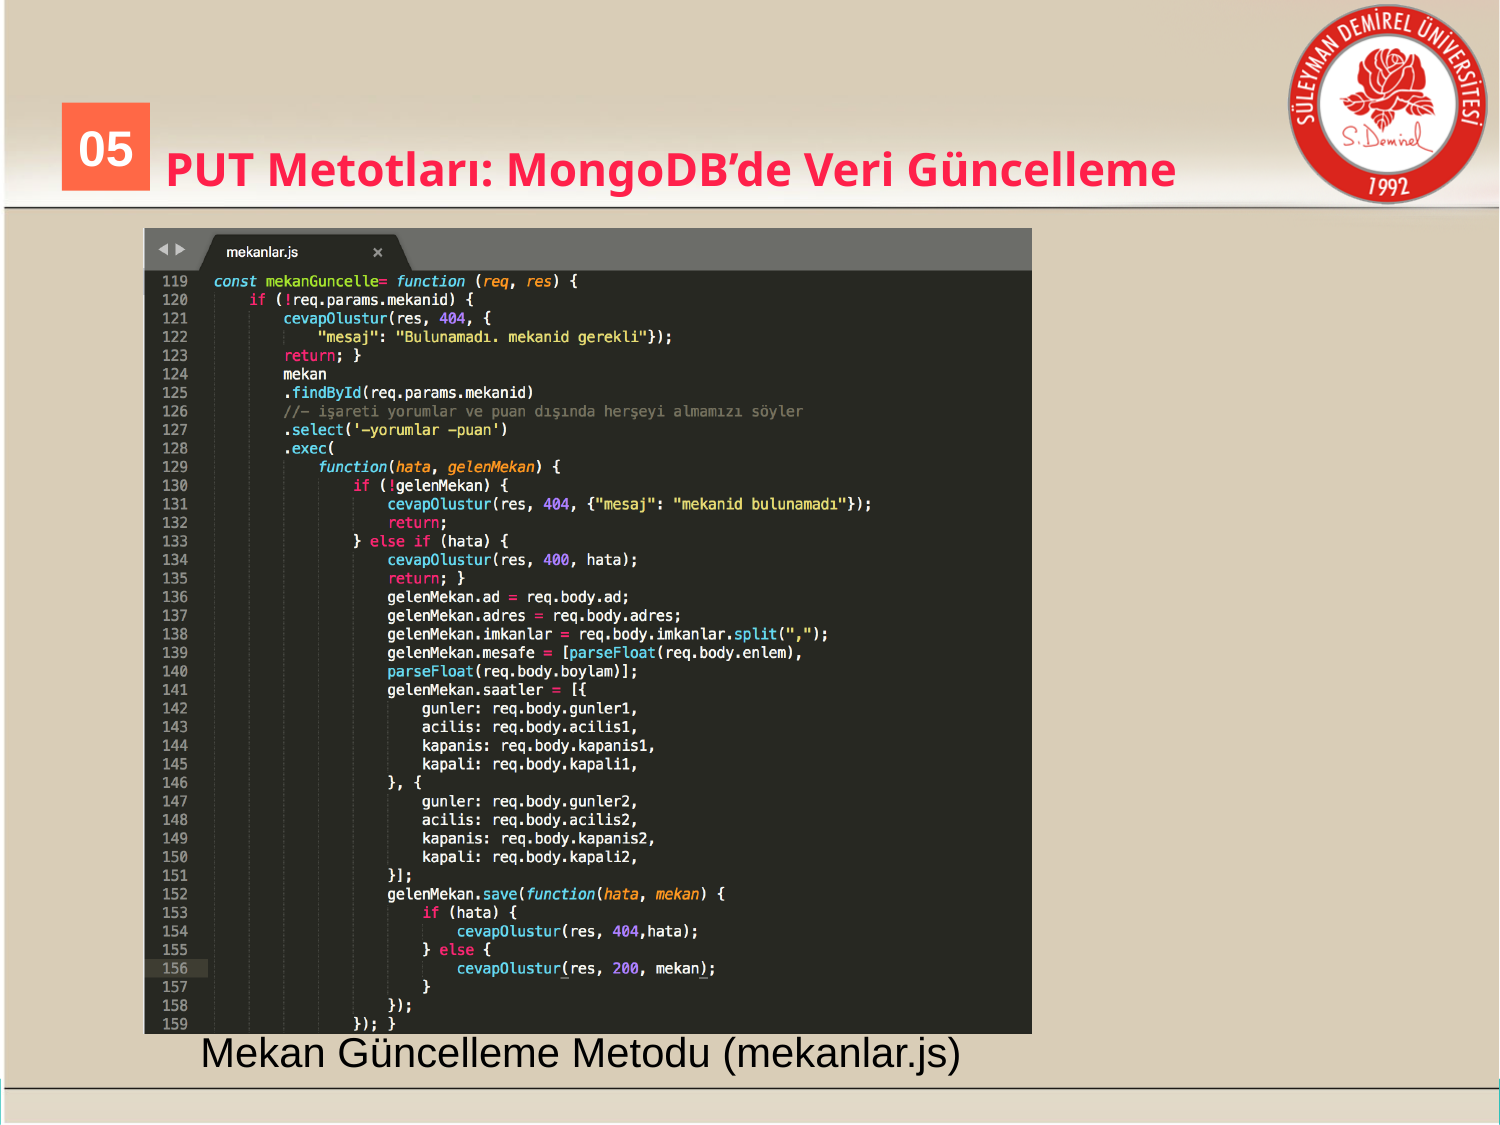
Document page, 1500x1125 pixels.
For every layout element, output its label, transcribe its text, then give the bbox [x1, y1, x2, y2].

text_box Mekan Güncelleme Metodu (mekanlar.js) [149, 1042, 1013, 1083]
text_box PUT Metotları: MongoDB’de Veri Güncelleme [150, 131, 1338, 203]
text_box 05 [61, 102, 150, 191]
picture [0, 0, 1500, 1125]
